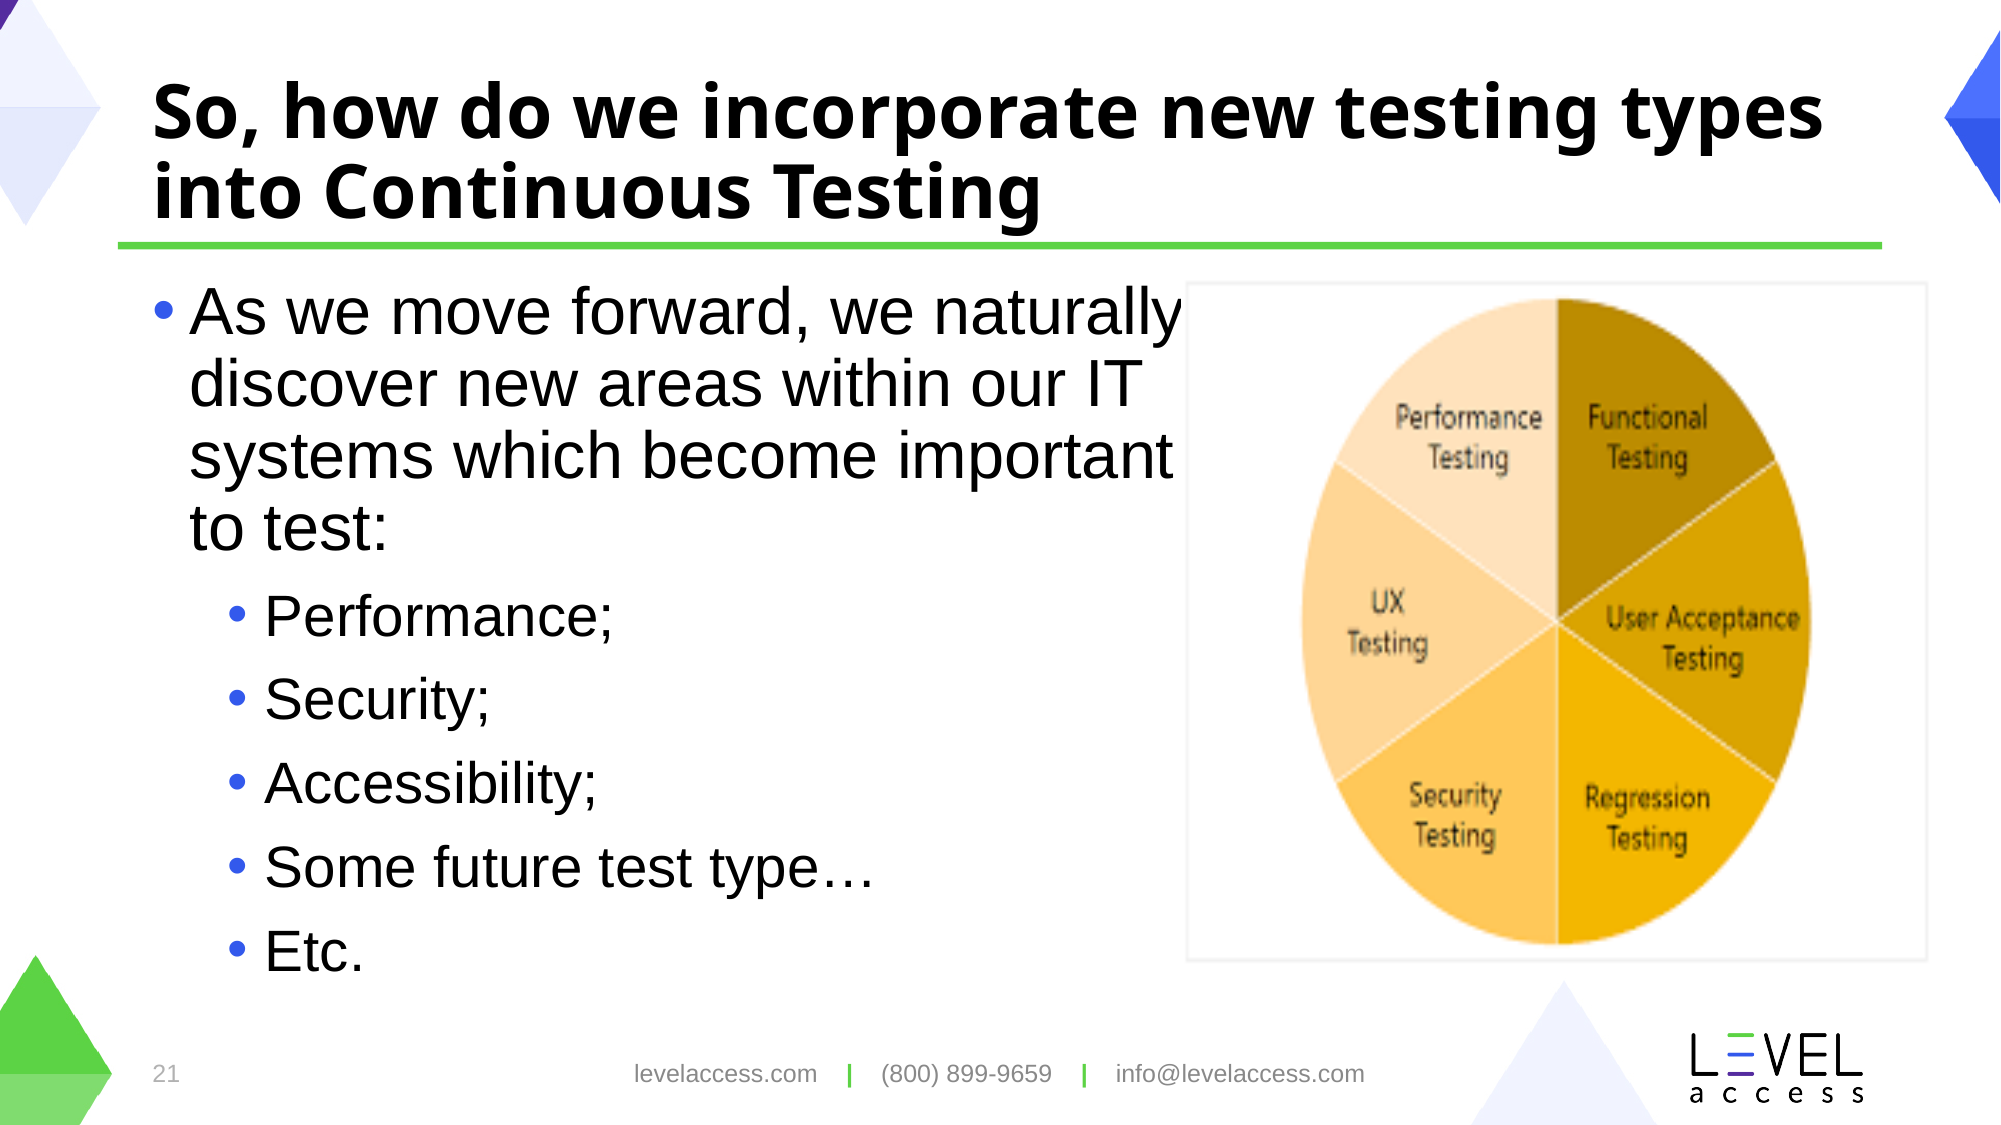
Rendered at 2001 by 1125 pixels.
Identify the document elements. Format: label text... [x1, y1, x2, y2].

list As we move forward, we naturally discover new areas within our IT systems which become important to test: Performance; Security; Accessibility; Some future test type… Etc. [137, 269, 1228, 1014]
title So, how do we incorporate new testing types into Continuous Testing [137, 74, 1863, 243]
slide_number 21 [137, 1042, 588, 1103]
picture [0, 0, 2001, 1125]
footer levelaccess.com | (800) 899-9659 | info@levelaccess.com [598, 1042, 1401, 1103]
